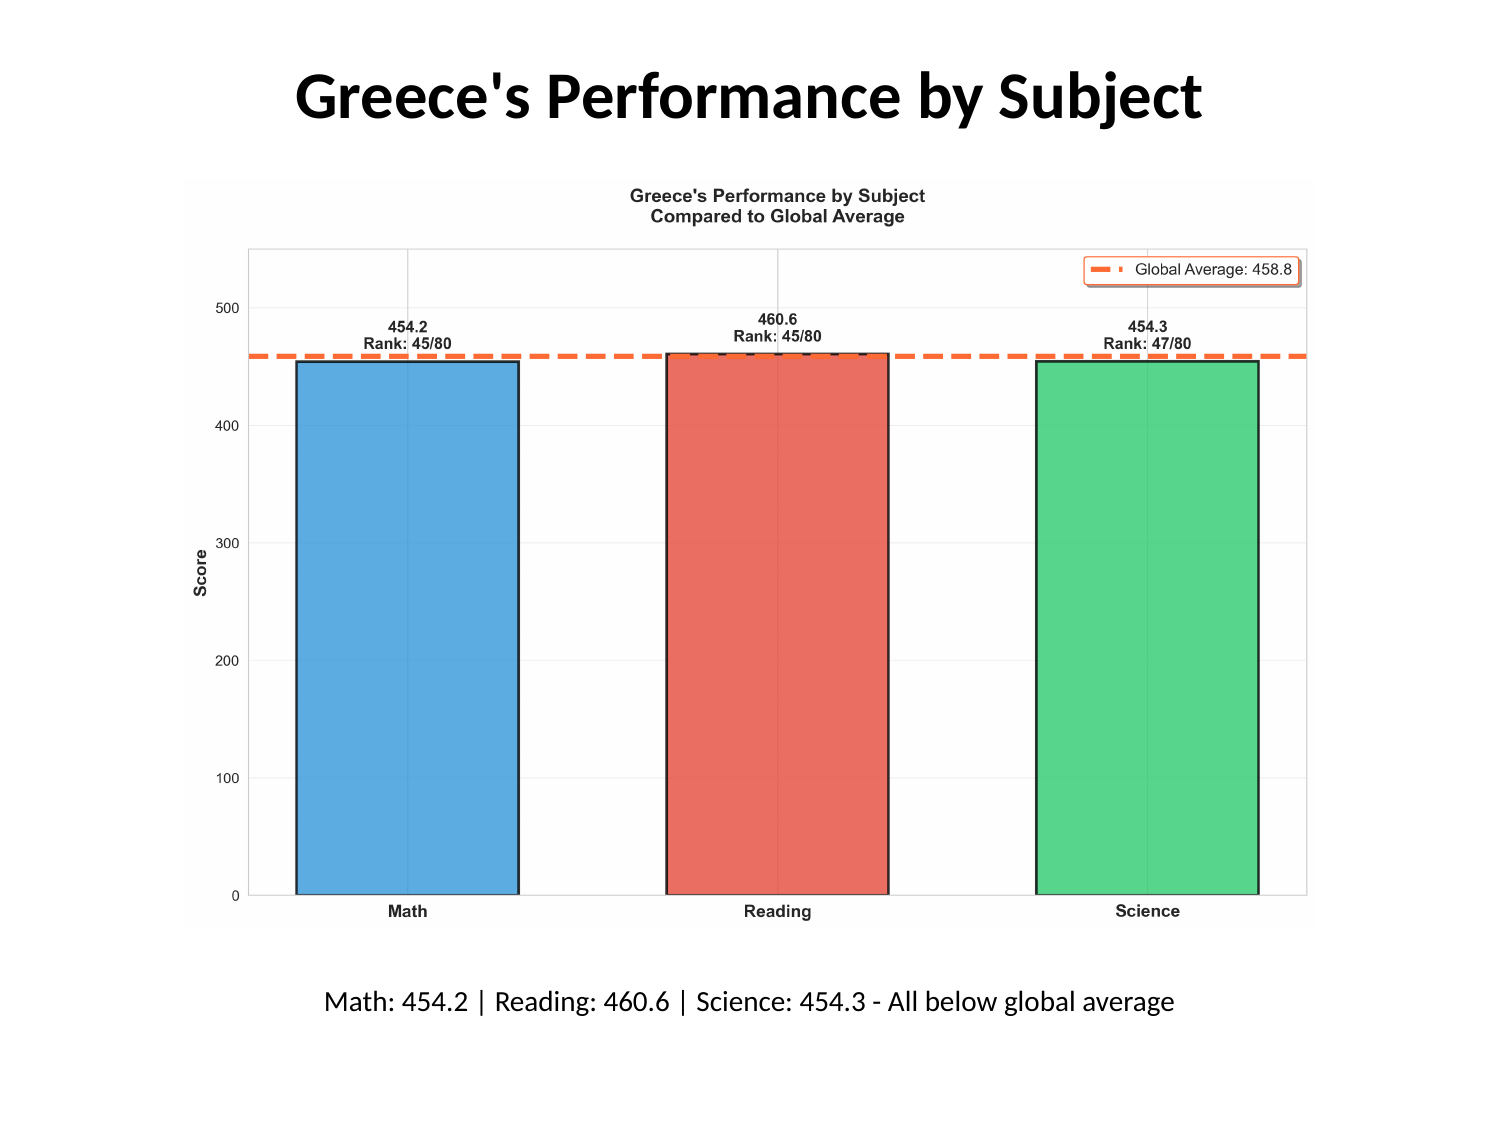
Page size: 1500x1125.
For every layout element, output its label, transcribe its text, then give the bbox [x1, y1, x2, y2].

text_box Greece's Performance by Subject [280, 44, 1220, 140]
text_box Math: 454.2 | Reading: 460.6 | Science: 454.3 - All below global average [74, 974, 1425, 1025]
picture [184, 179, 1316, 931]
